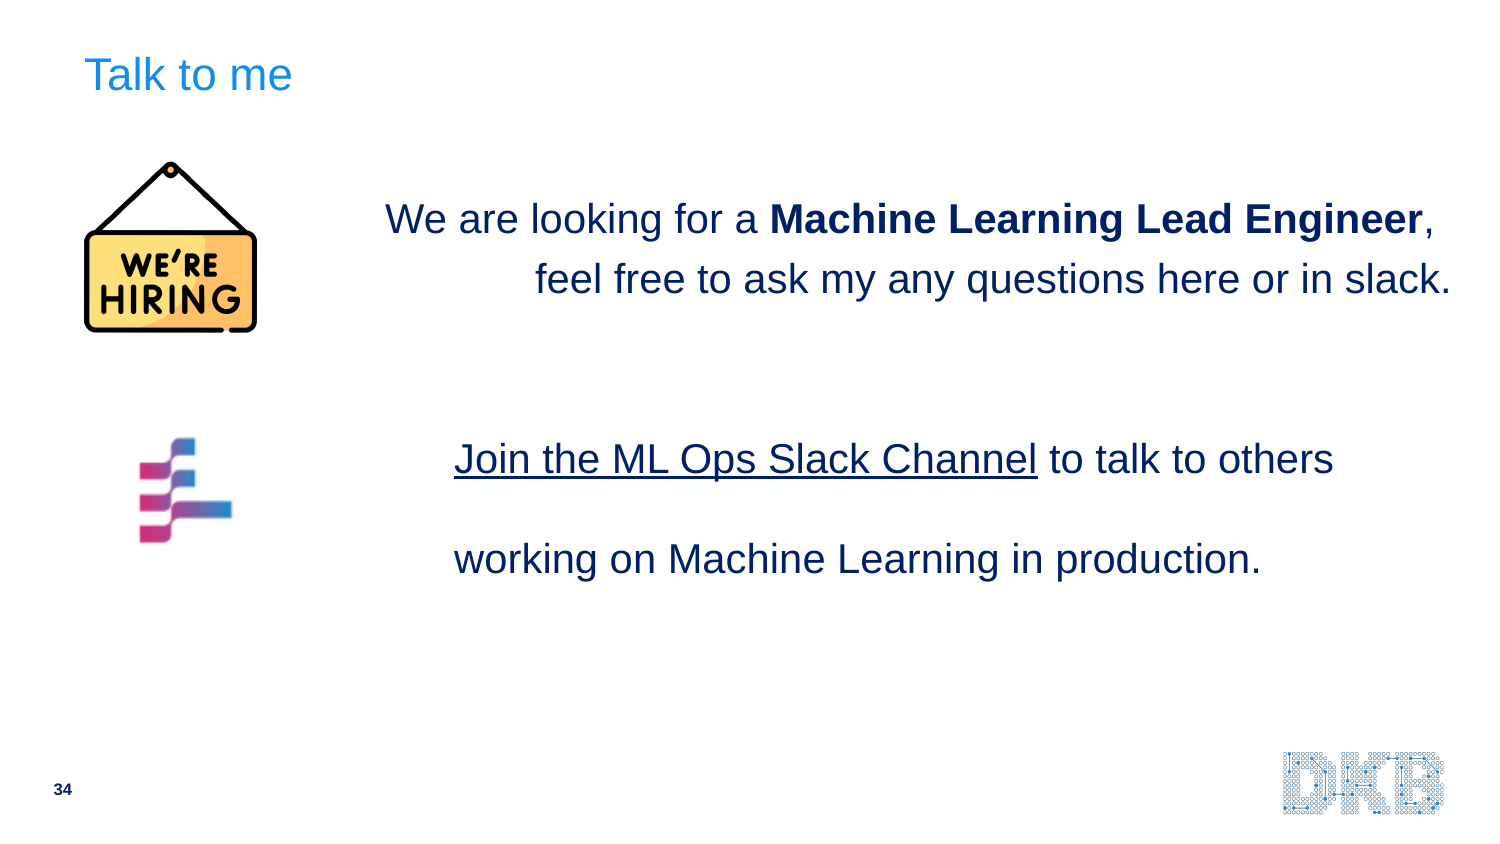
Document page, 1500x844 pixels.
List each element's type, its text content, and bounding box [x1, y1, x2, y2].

picture [83, 396, 258, 579]
list We are looking for a Machine Learning Lead Engineer, feel free to ask my any questions here or in slack. Join the ML Ops Slack Channel to talk to others working on Machine Learning in production. [84, 133, 1463, 711]
picture [1283, 752, 1444, 819]
picture [83, 160, 258, 334]
title Talk to me [84, 44, 1441, 106]
